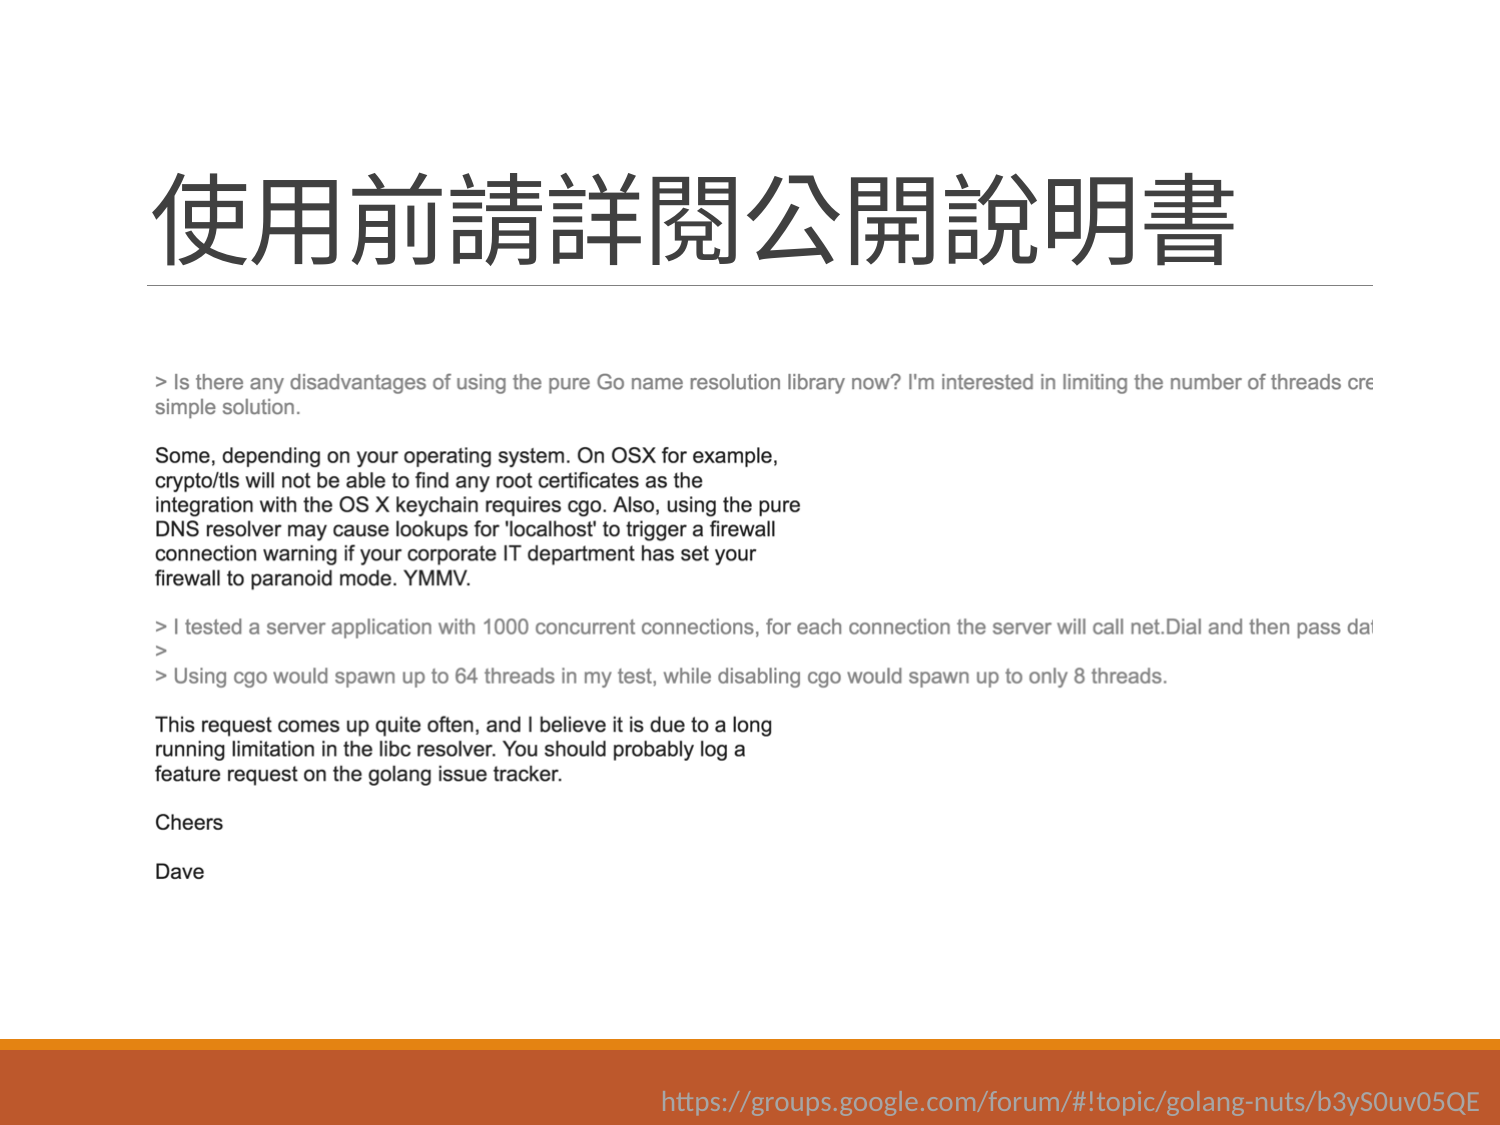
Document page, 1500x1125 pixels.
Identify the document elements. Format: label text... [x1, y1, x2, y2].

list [134, 360, 1373, 905]
title 使用前請詳閱公開說明書 [135, 47, 1373, 285]
text_box https://groups.google.com/forum/#!topic/golang-nuts/b3yS0uv05QE [645, 1074, 1496, 1125]
